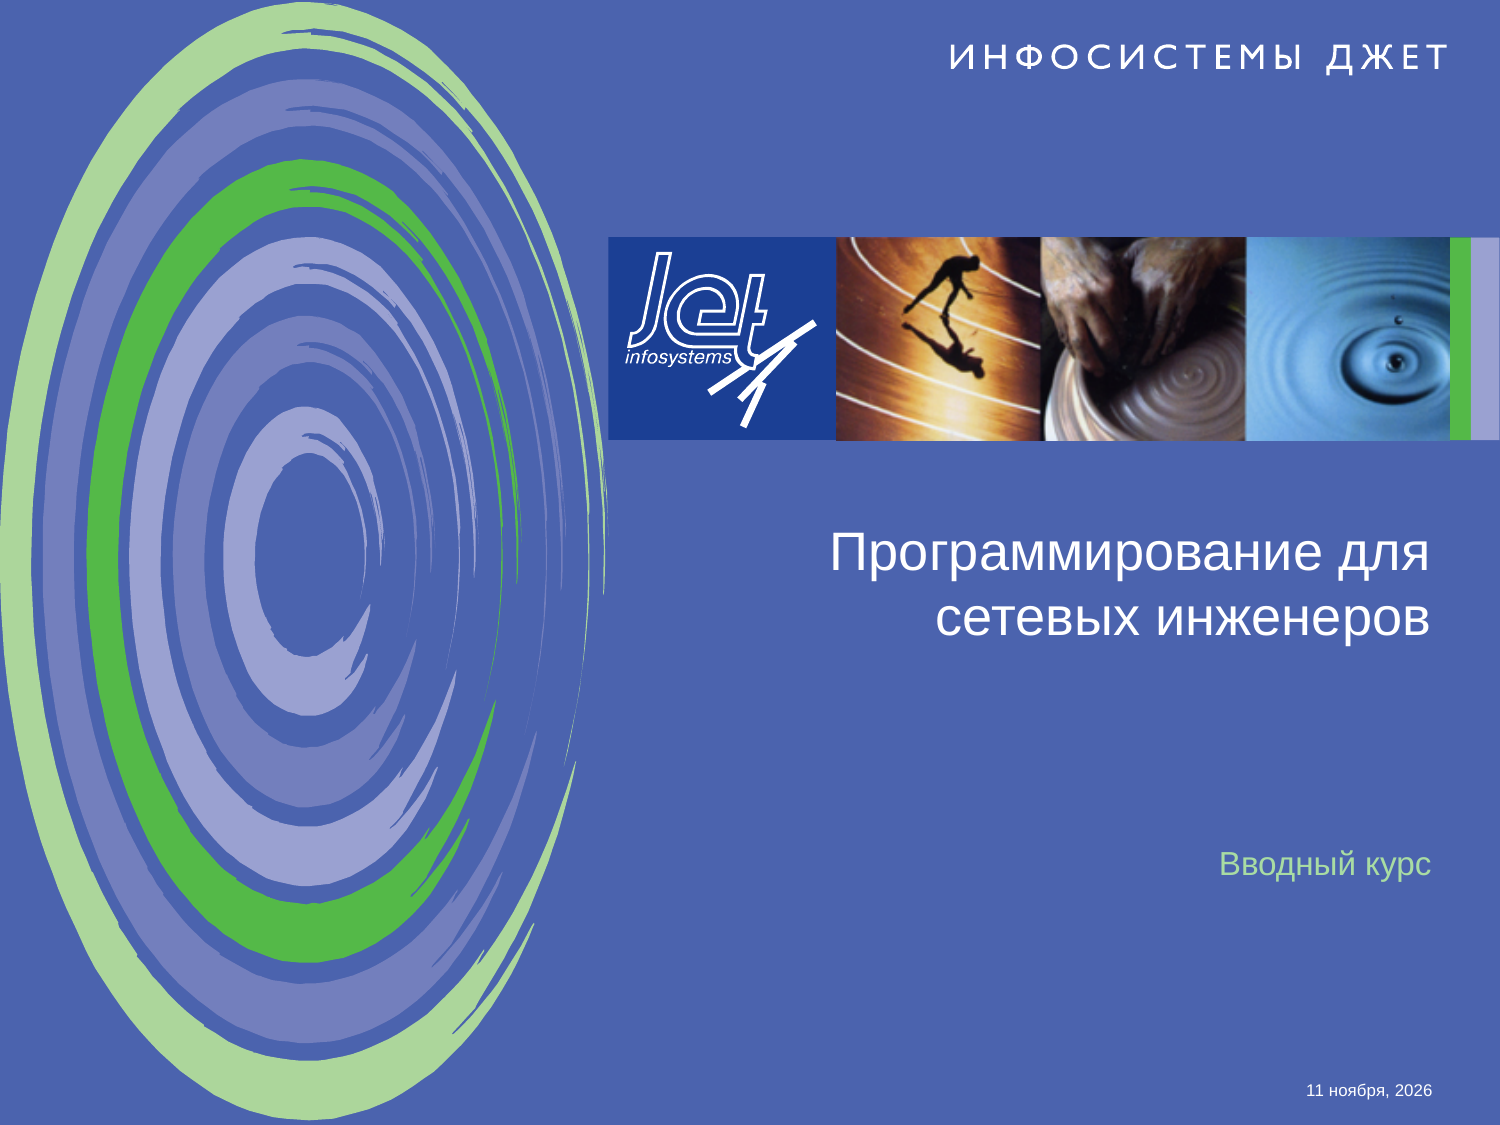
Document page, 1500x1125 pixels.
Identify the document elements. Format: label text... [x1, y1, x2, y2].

picture [836, 237, 1450, 441]
slide_number 20 июня 2022 г. [1097, 1055, 1448, 1104]
subtitle Вводный курс [844, 834, 1447, 1024]
title Программирование для сетевых инженеров [667, 508, 1447, 811]
